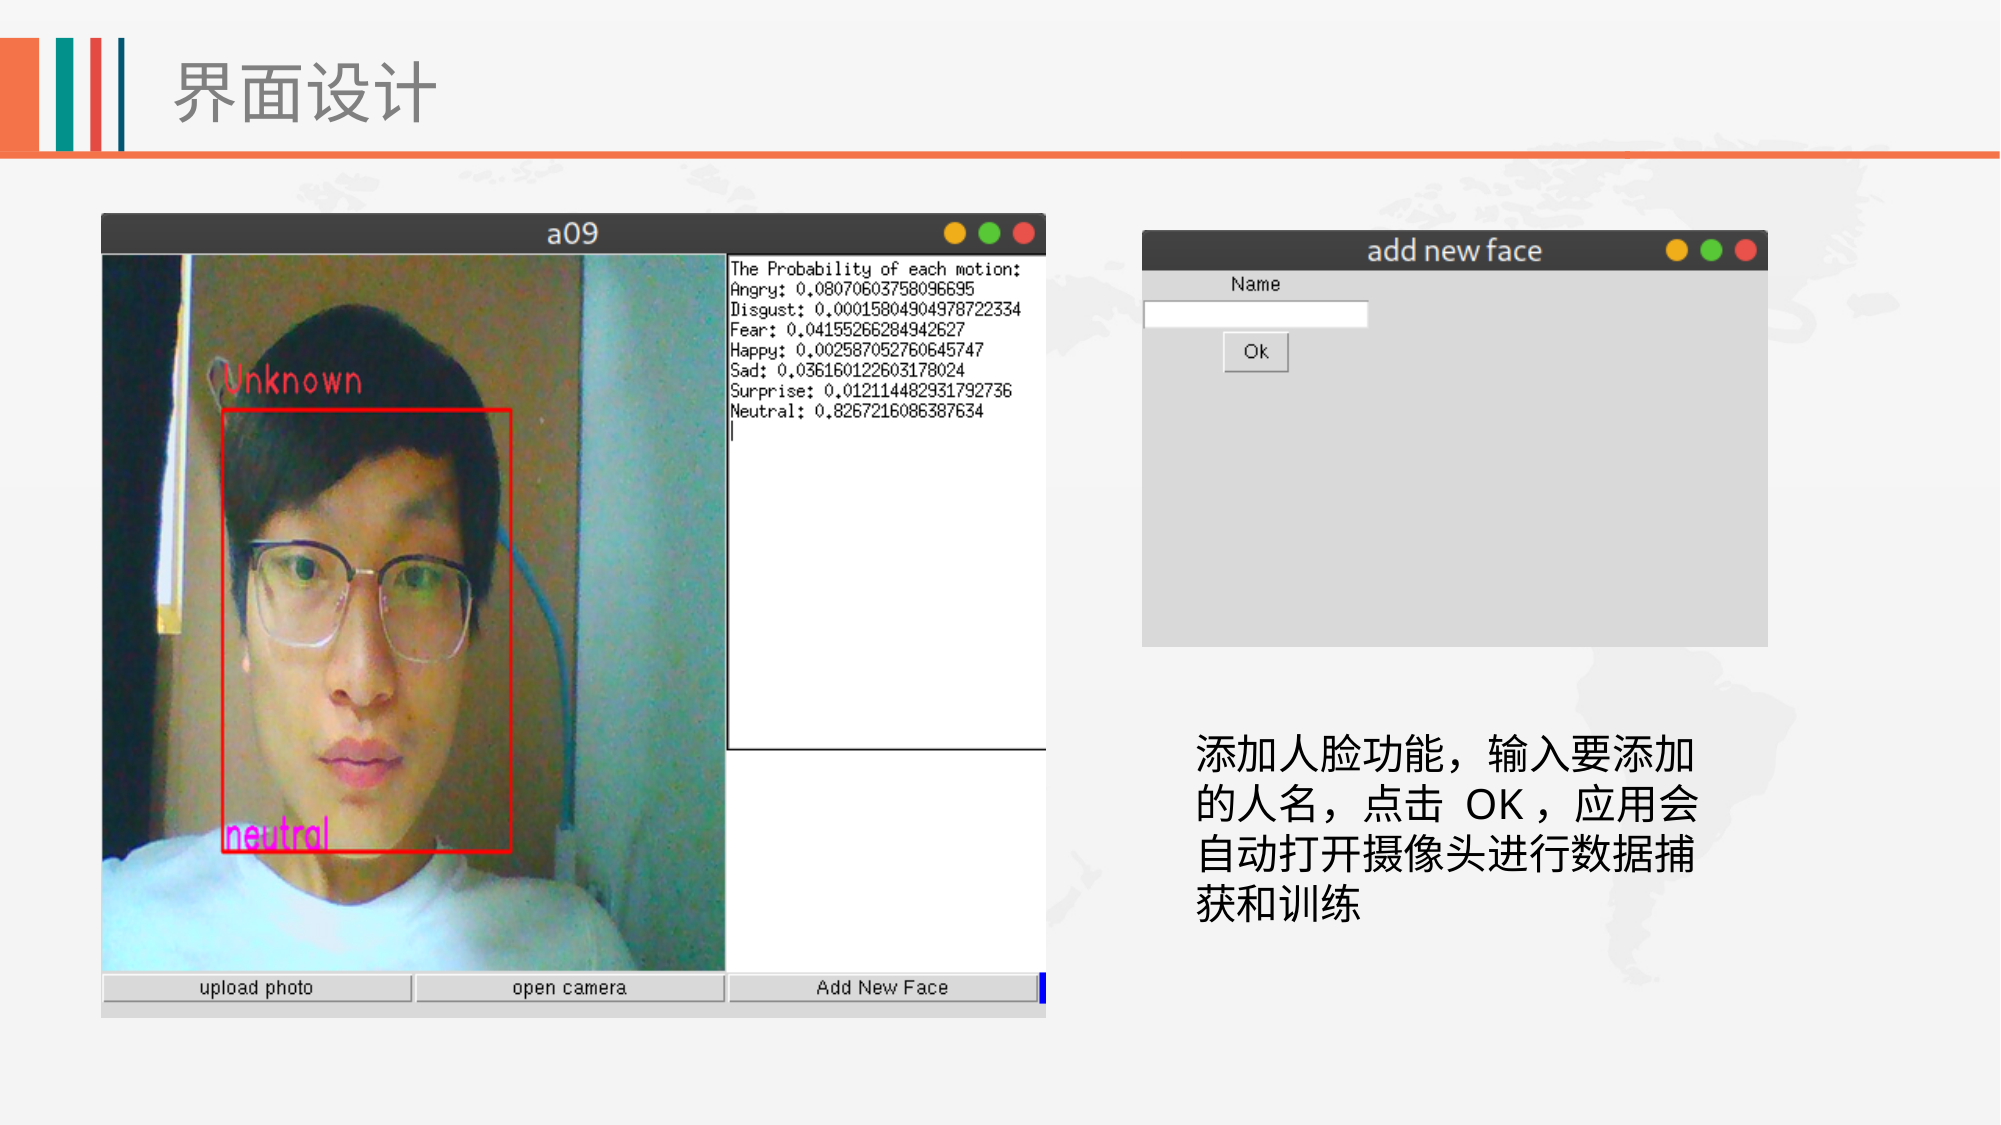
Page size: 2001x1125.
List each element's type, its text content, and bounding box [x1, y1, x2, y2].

picture [0, 0, 2001, 1125]
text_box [0, 151, 2000, 159]
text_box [0, 37, 125, 151]
text_box 界面设计 [157, 43, 925, 138]
text_box 添加人脸功能，输入要添加的人名，点击 OK，应用会自动打开摄像头进行数据捕获和训练 [1180, 720, 1730, 936]
